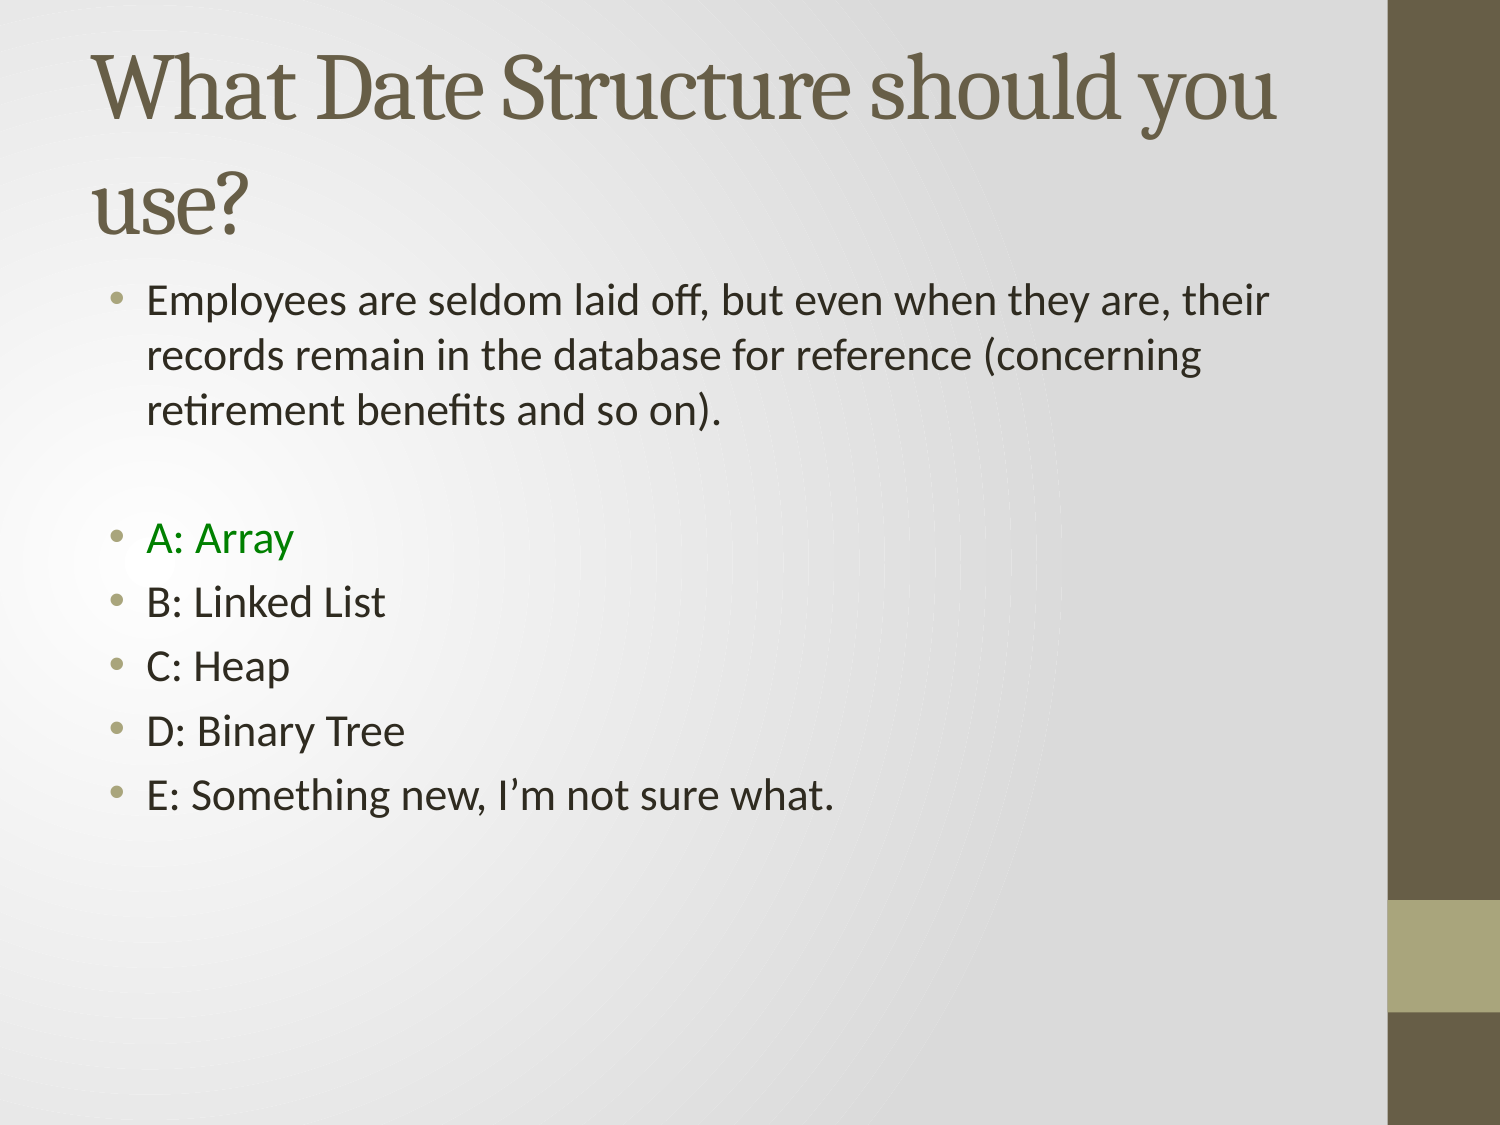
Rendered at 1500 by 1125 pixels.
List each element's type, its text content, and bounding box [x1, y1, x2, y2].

list Employees are seldom laid off, but even when they are, their records remain in the database for reference (concerning retirement benefits and so on). A: Array B: Linked List C: Heap D: Binary Tree E: Something new, I’m not sure what. [75, 262, 1325, 1050]
title What Date Structure should you use? [75, 45, 1325, 233]
